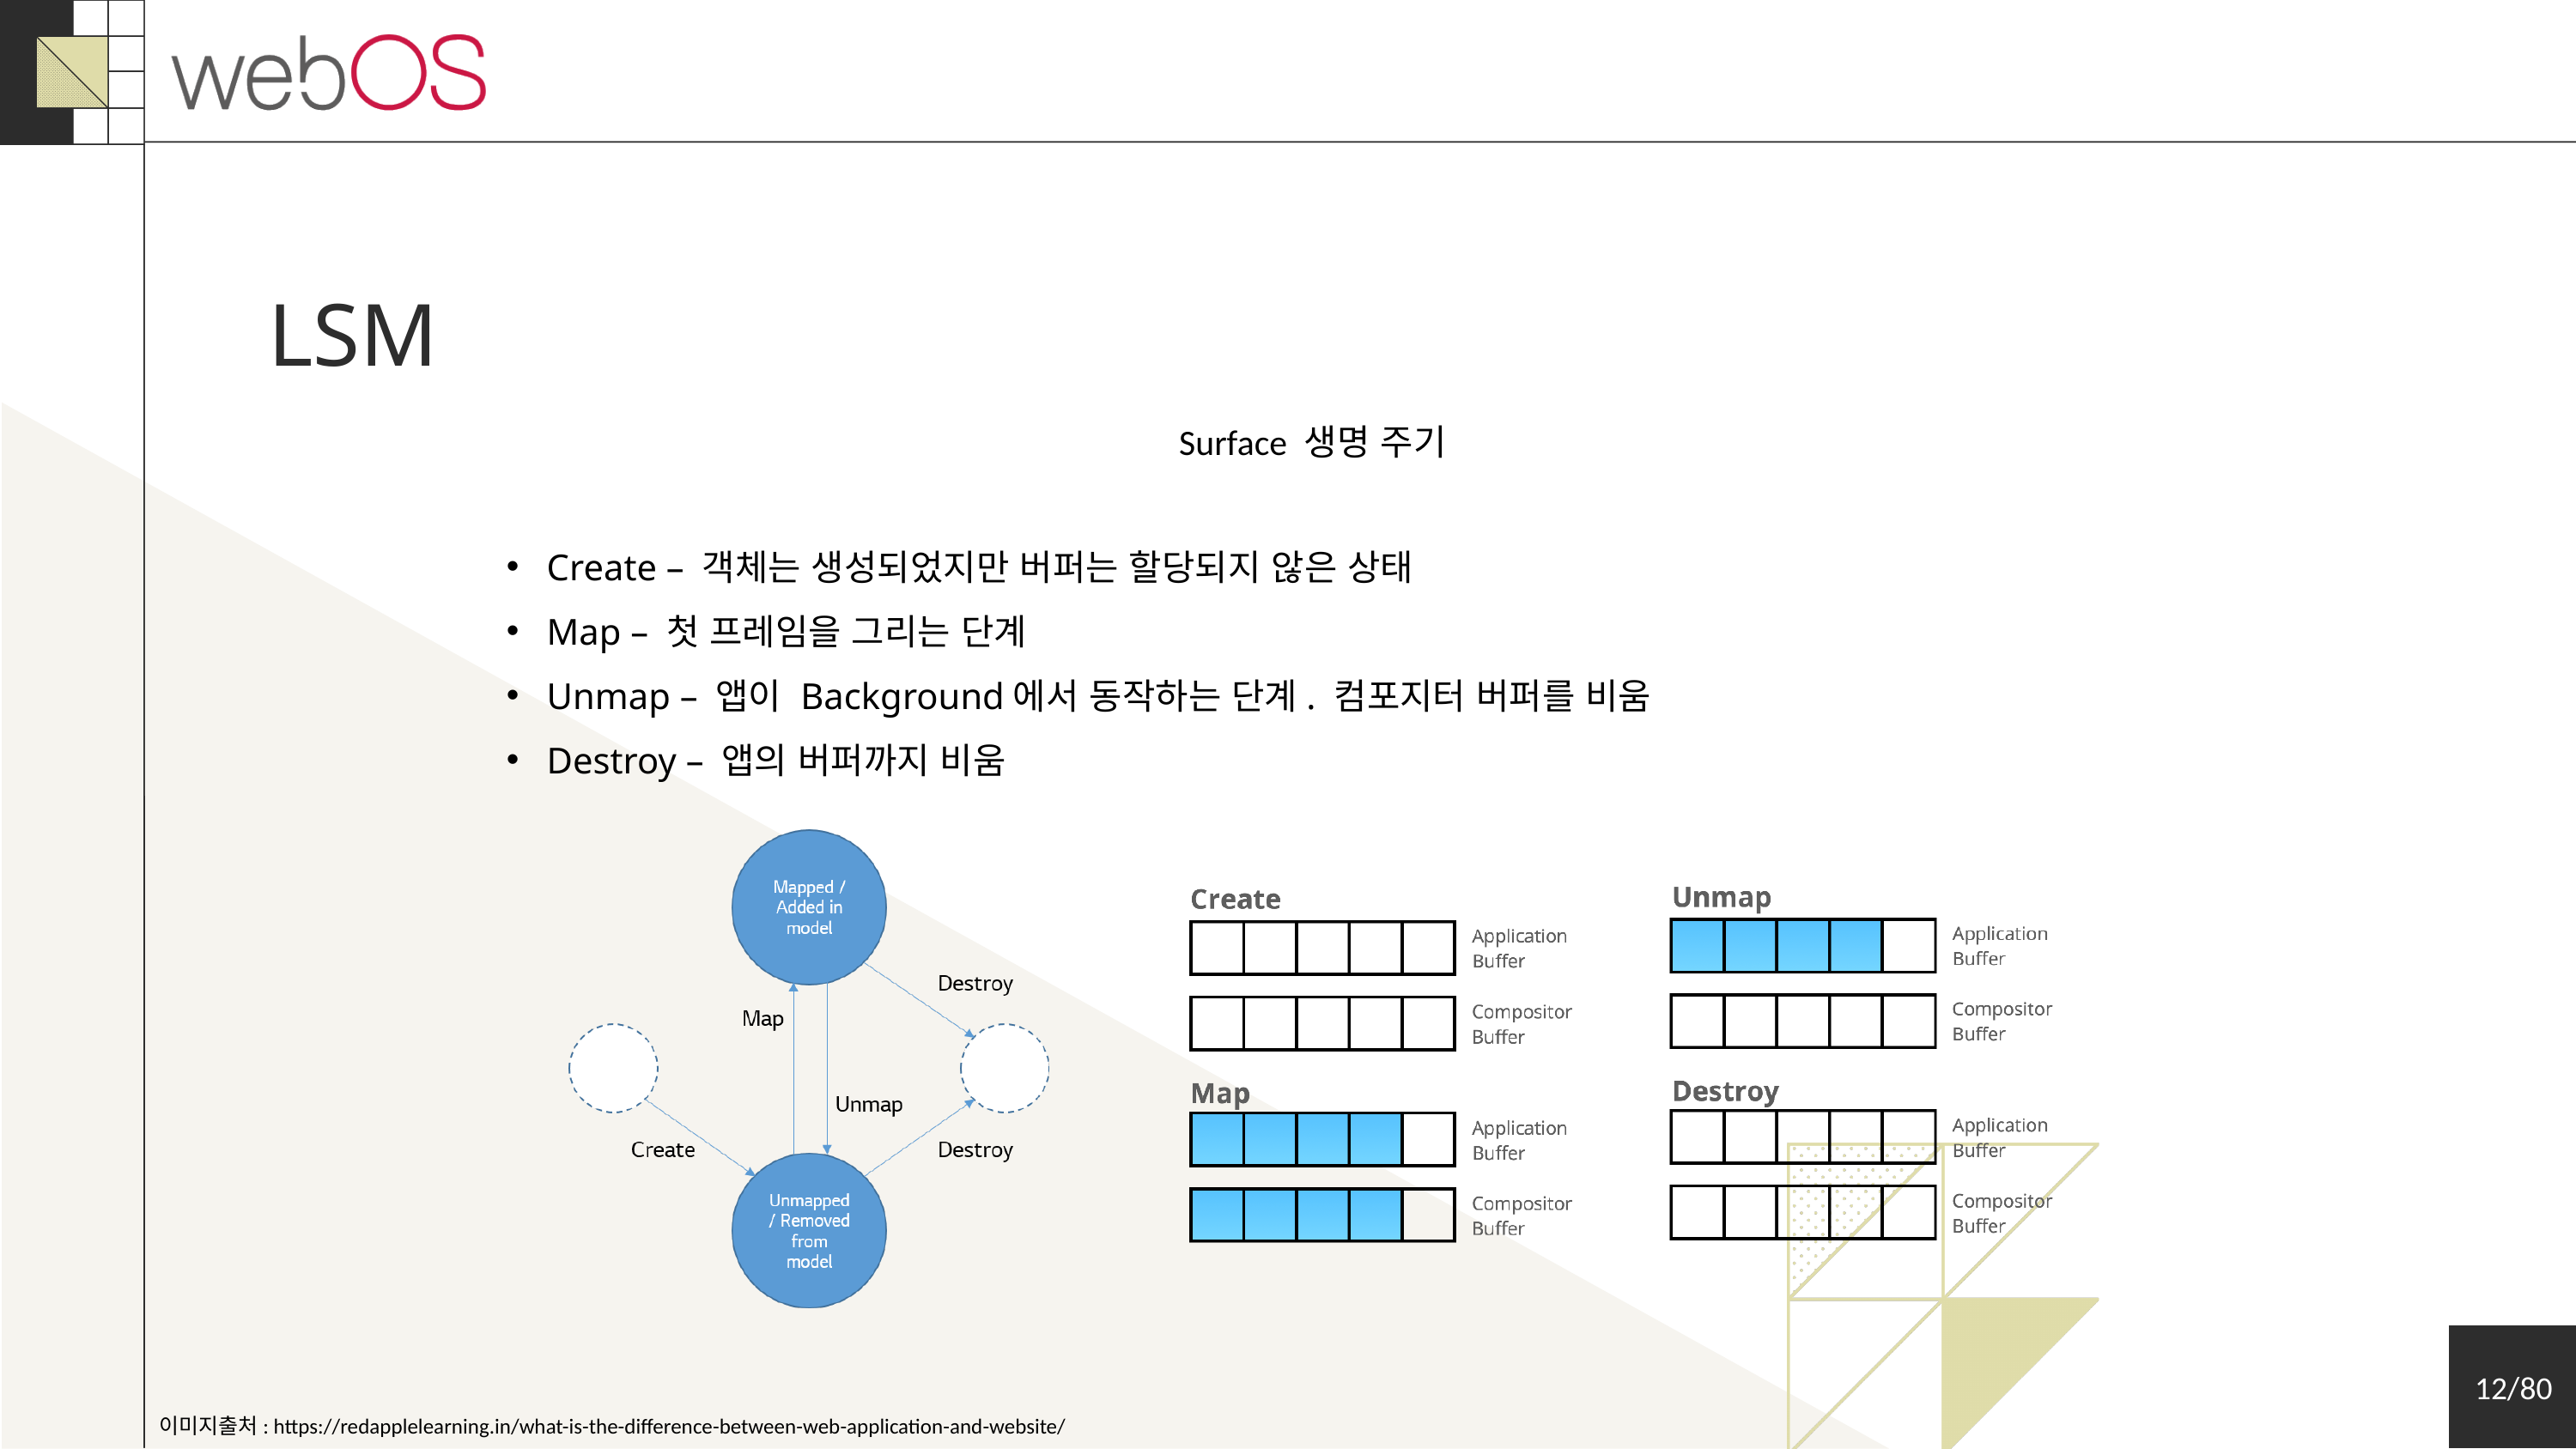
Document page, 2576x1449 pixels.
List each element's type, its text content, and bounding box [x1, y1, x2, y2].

picture [153, 10, 500, 131]
text_box 이미지출처: https://redapplelearning.in/what-is-the-difference-between-web-application-and-website/ [146, 1406, 1081, 1445]
text_box [1787, 1143, 2099, 1449]
text_box Create – 객체는 생성되었지만 버퍼는 할당되지 않은 상태 Map – 첫 프레임을 그리는 단계 Unmap – 앱이 Background에서 동작하는 단계. 컴포지터 버퍼를 비움 Destroy – 앱의 버퍼까지 비움 [493, 516, 1747, 787]
picture [1186, 874, 2057, 1243]
text_box [0, 0, 145, 145]
slide_number 12/80 [2264, 1361, 2566, 1413]
text_box Surface 생명 주기 [1030, 413, 1595, 469]
picture [568, 829, 1049, 1308]
text_box LSM [268, 263, 1877, 384]
